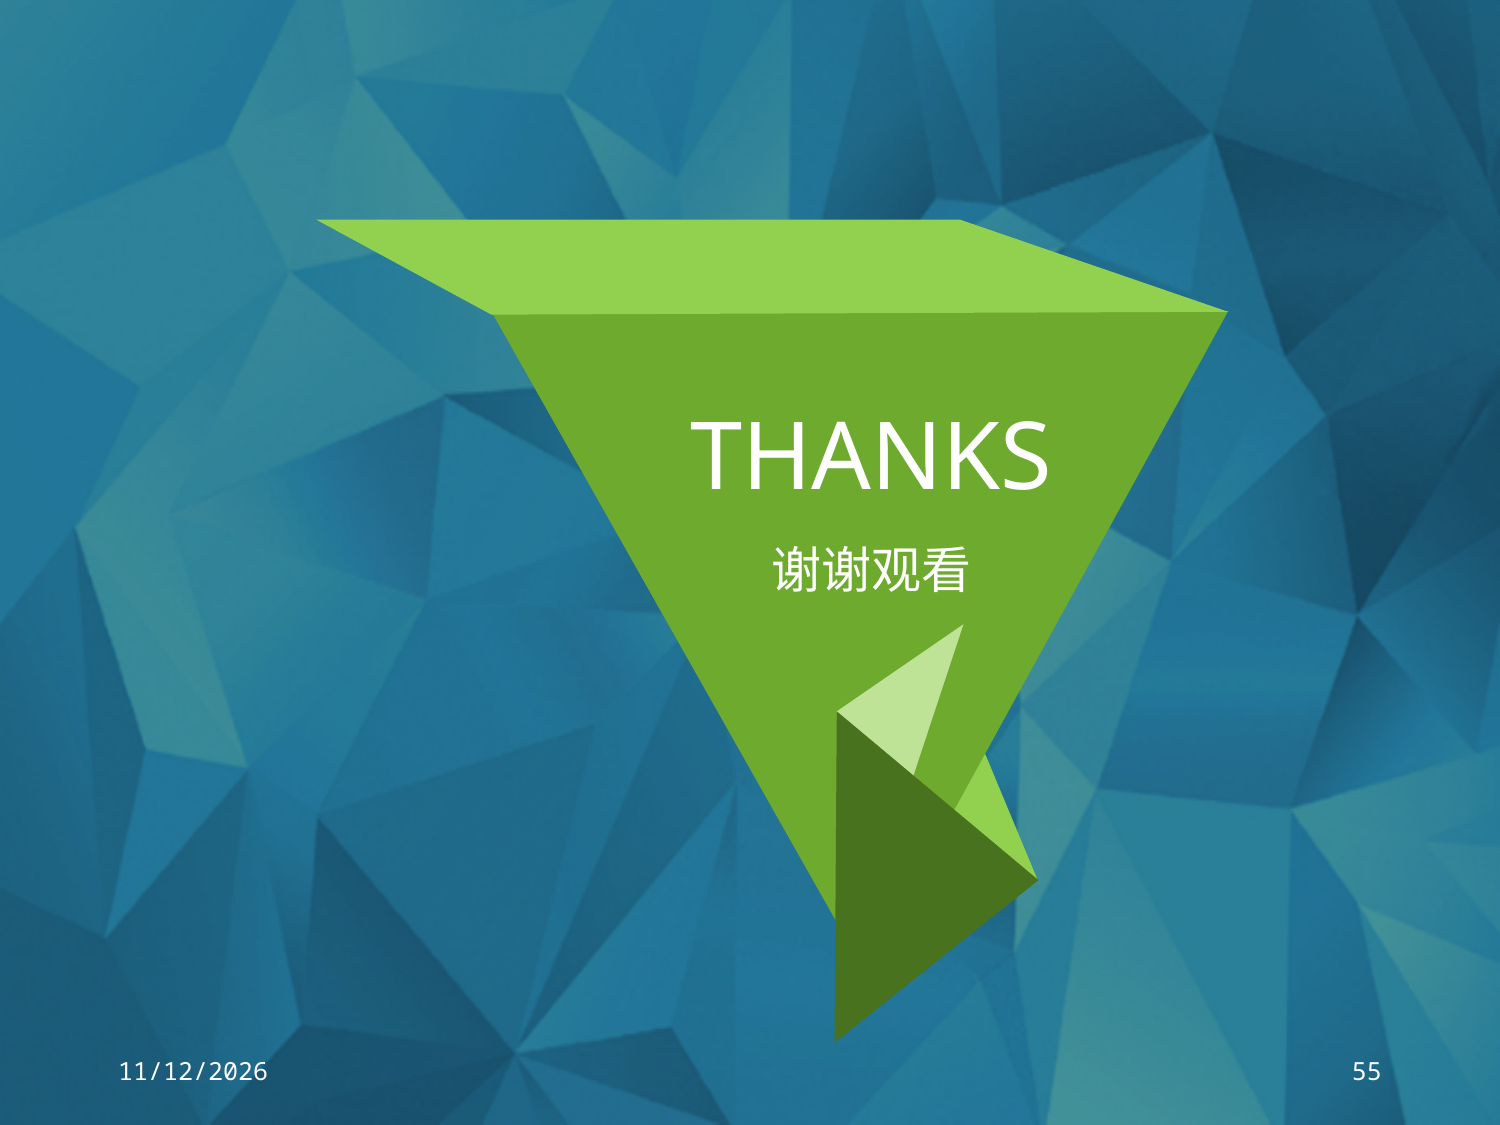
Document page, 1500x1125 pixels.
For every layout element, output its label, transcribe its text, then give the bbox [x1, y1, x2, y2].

slide_number 55 [1059, 1042, 1397, 1103]
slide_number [103, 1042, 441, 1103]
title THANKS [488, 346, 1255, 536]
list 谢谢观看 [606, 537, 1137, 621]
picture [0, 0, 1500, 1125]
